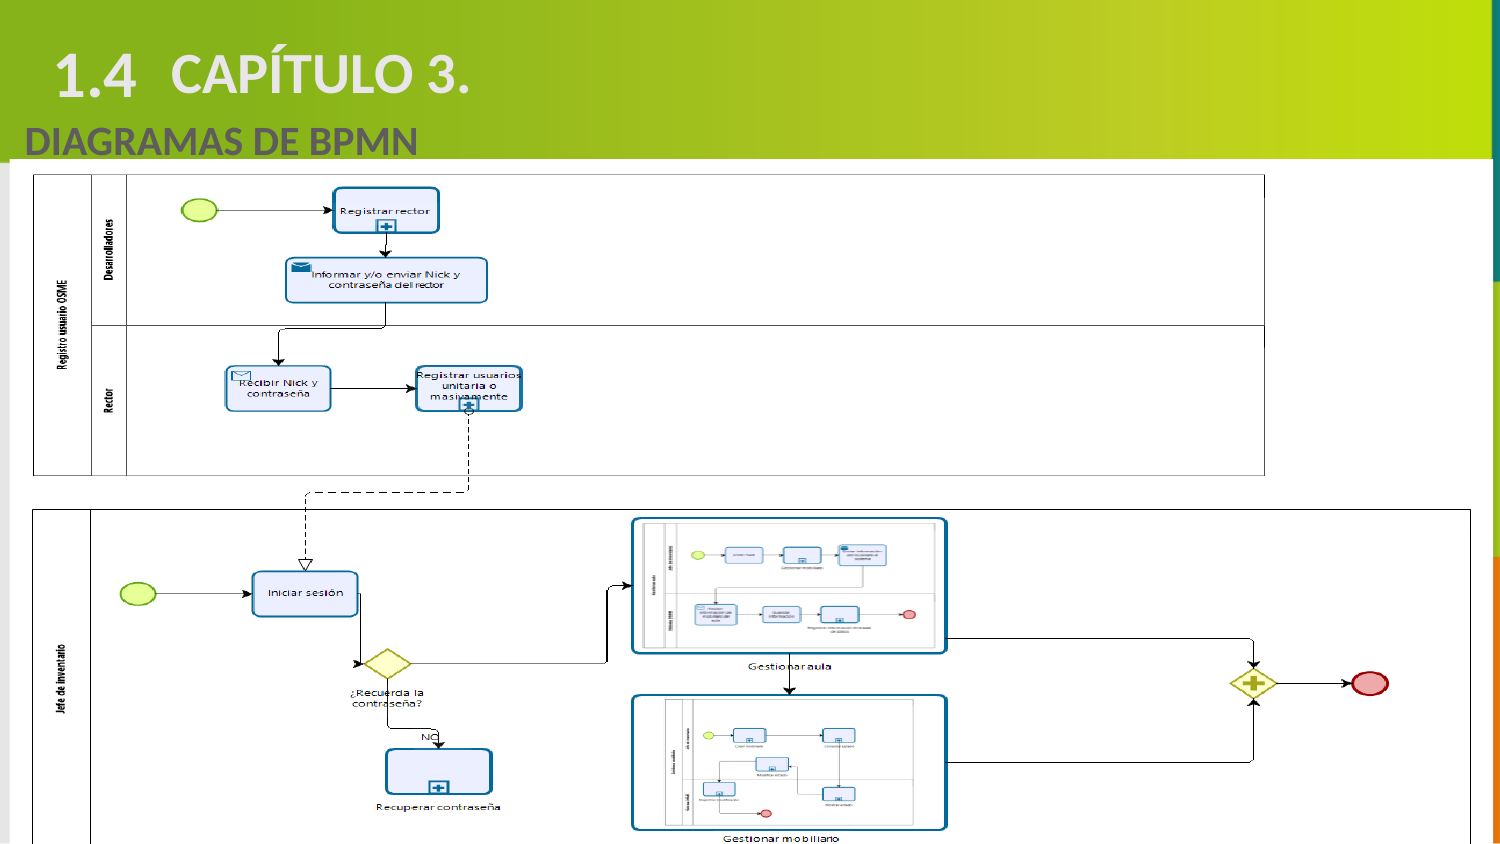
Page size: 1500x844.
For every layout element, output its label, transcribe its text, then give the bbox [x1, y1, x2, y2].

text_box 1.4 [37, 23, 209, 105]
picture [0, 0, 1500, 844]
text_box DIAGRAMAS DE BPMN [9, 105, 1091, 159]
text_box CAPÍTULO 3. [209, 27, 688, 105]
